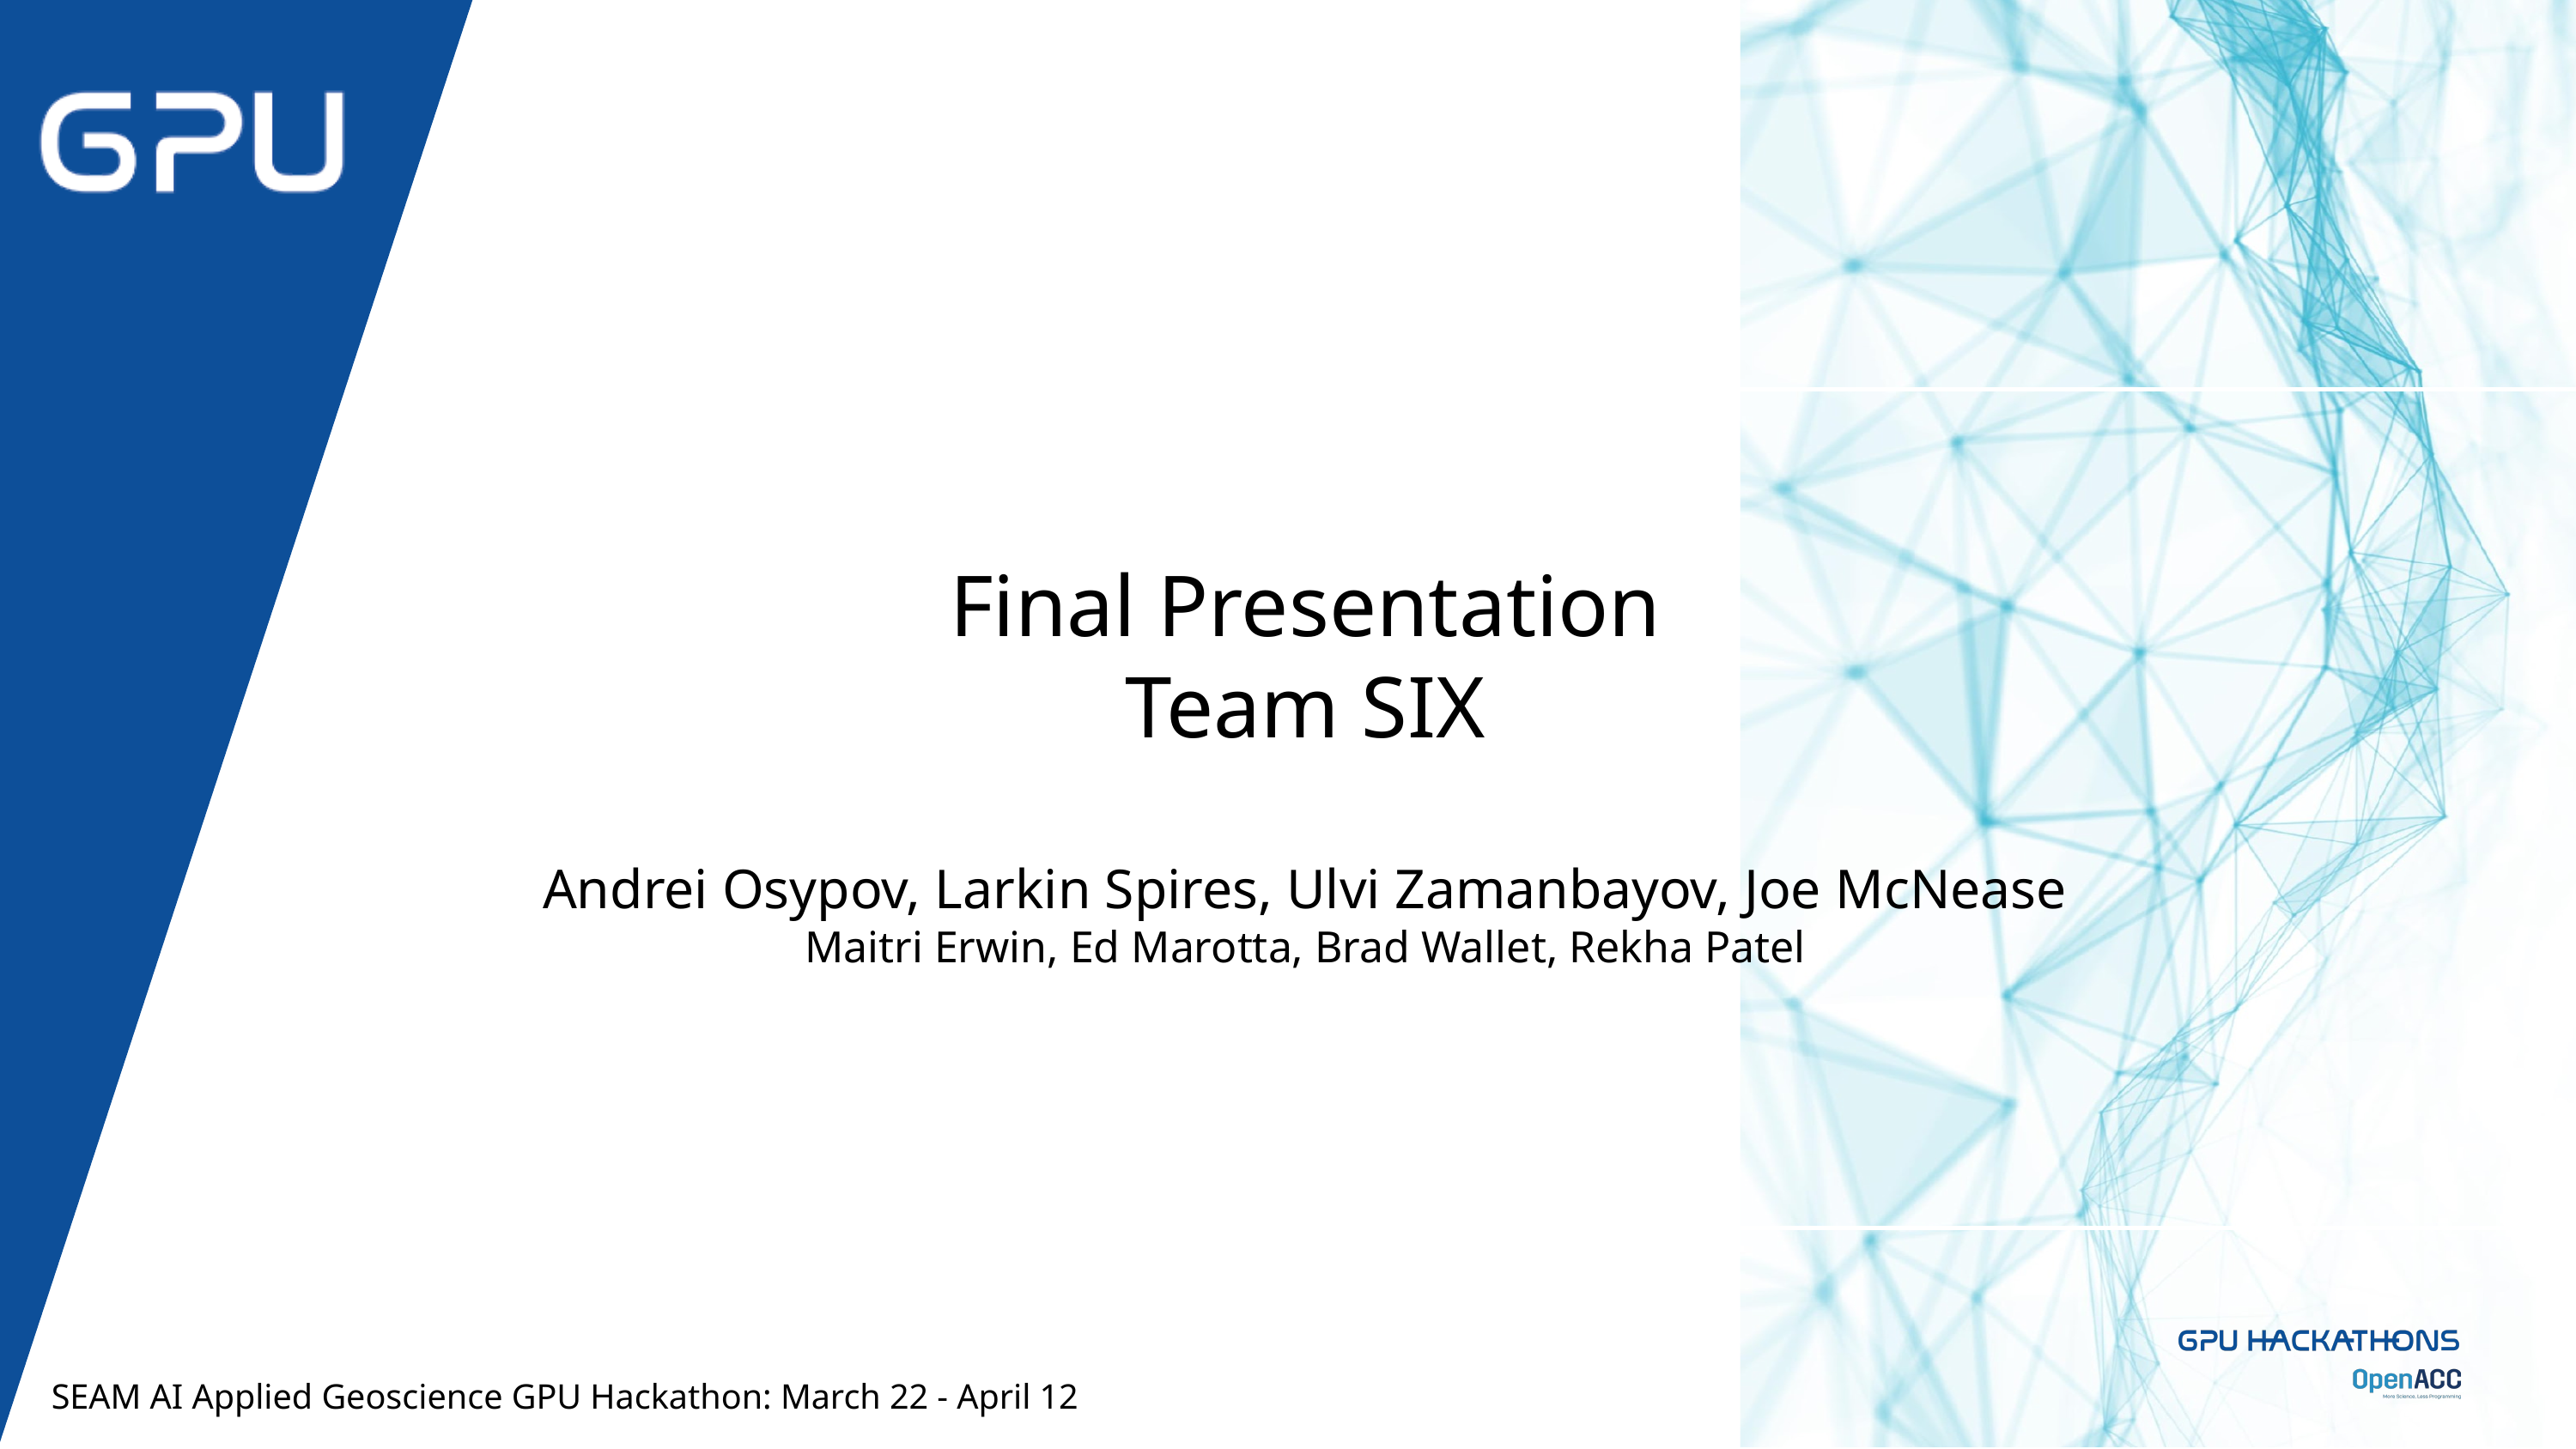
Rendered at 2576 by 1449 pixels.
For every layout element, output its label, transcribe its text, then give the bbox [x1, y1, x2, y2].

text_box [0, 0, 473, 1442]
picture [1741, 1230, 2576, 1446]
text_box Final Presentation Team SIX Andrei Osypov, Larkin Spires, Ulvi Zamanbayov, Joe McNease Maitri Erwin, Ed Marotta, Brad Wallet, Rekha Patel [495, 539, 1429, 984]
picture [1433, 0, 2576, 1226]
text_box SEAM AI Applied Geoscience GPU Hackathon: March 22 - April 12 [38, 1373, 1382, 1435]
picture [30, 0, 354, 306]
